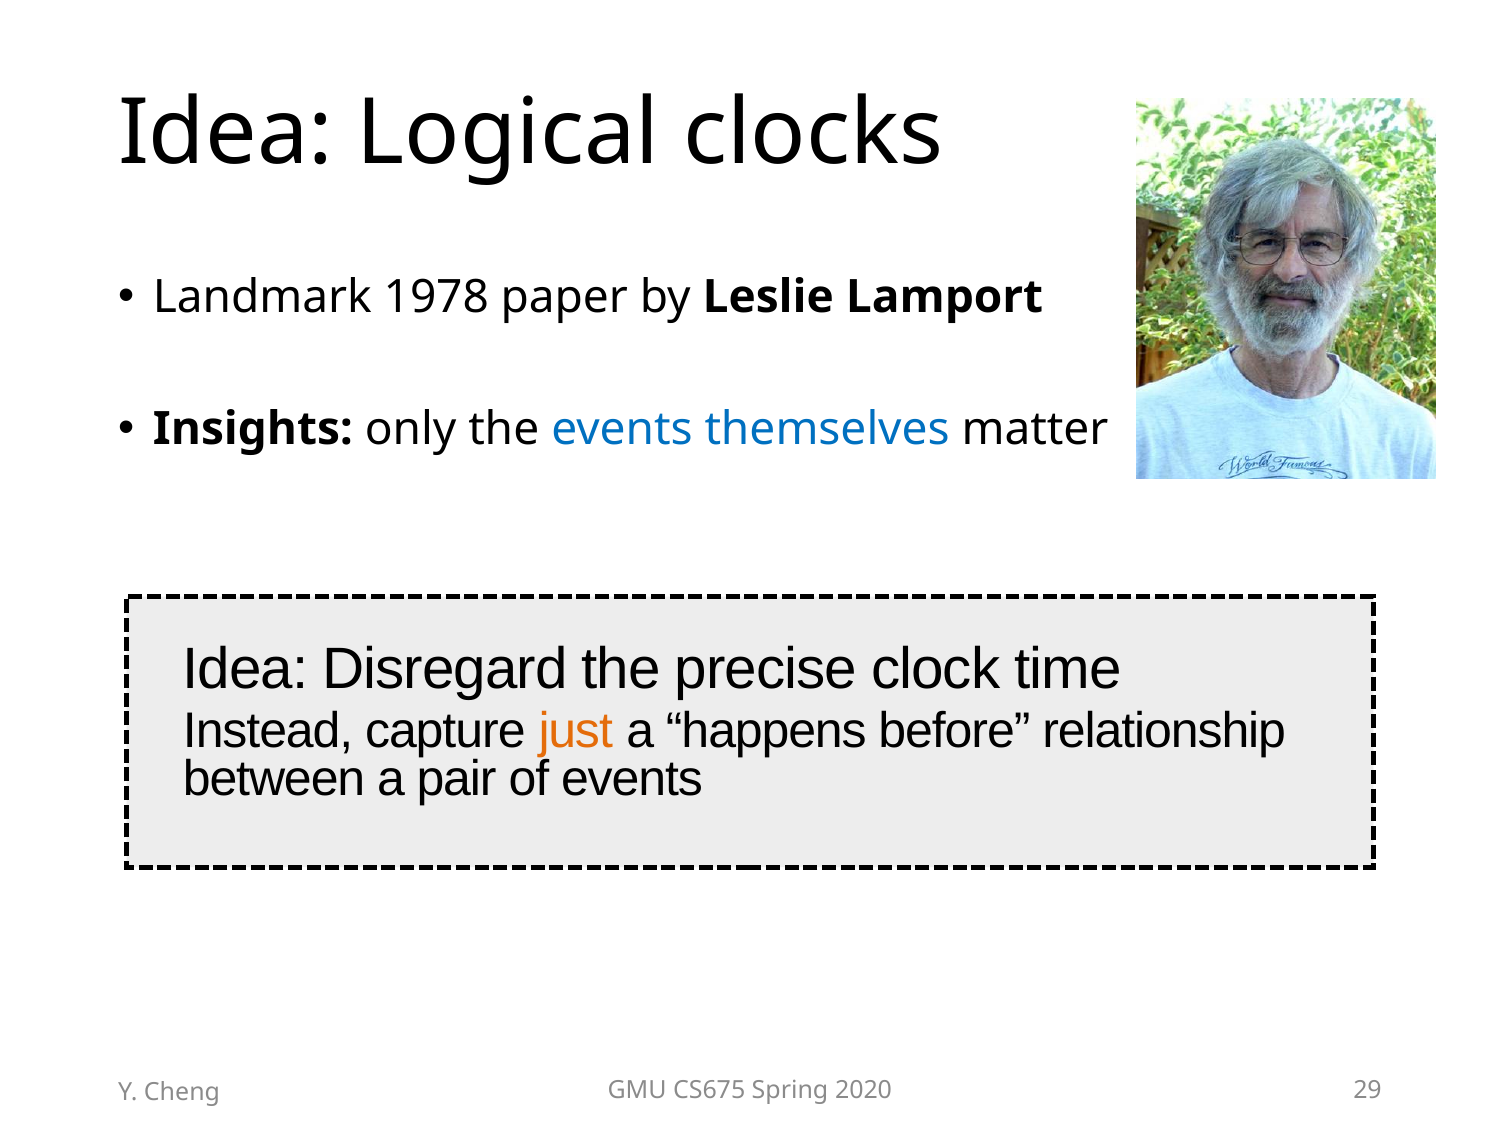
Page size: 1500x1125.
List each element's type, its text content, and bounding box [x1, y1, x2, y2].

slide_number 29 [1059, 1060, 1397, 1121]
text_box Landmark 1978 paper by Leslie Lamport Insights: only the events themselves matter [103, 265, 1133, 479]
title Idea: Logical clocks [103, 25, 1397, 243]
text_box Idea: Disregard the precise clock time Instead, capture just a “happens before” relationship between a pair of events [126, 596, 1374, 868]
slide_number Y. Cheng [103, 1060, 441, 1121]
picture [1136, 98, 1436, 479]
footer GMU CS675 Spring 2020 [496, 1060, 1004, 1121]
